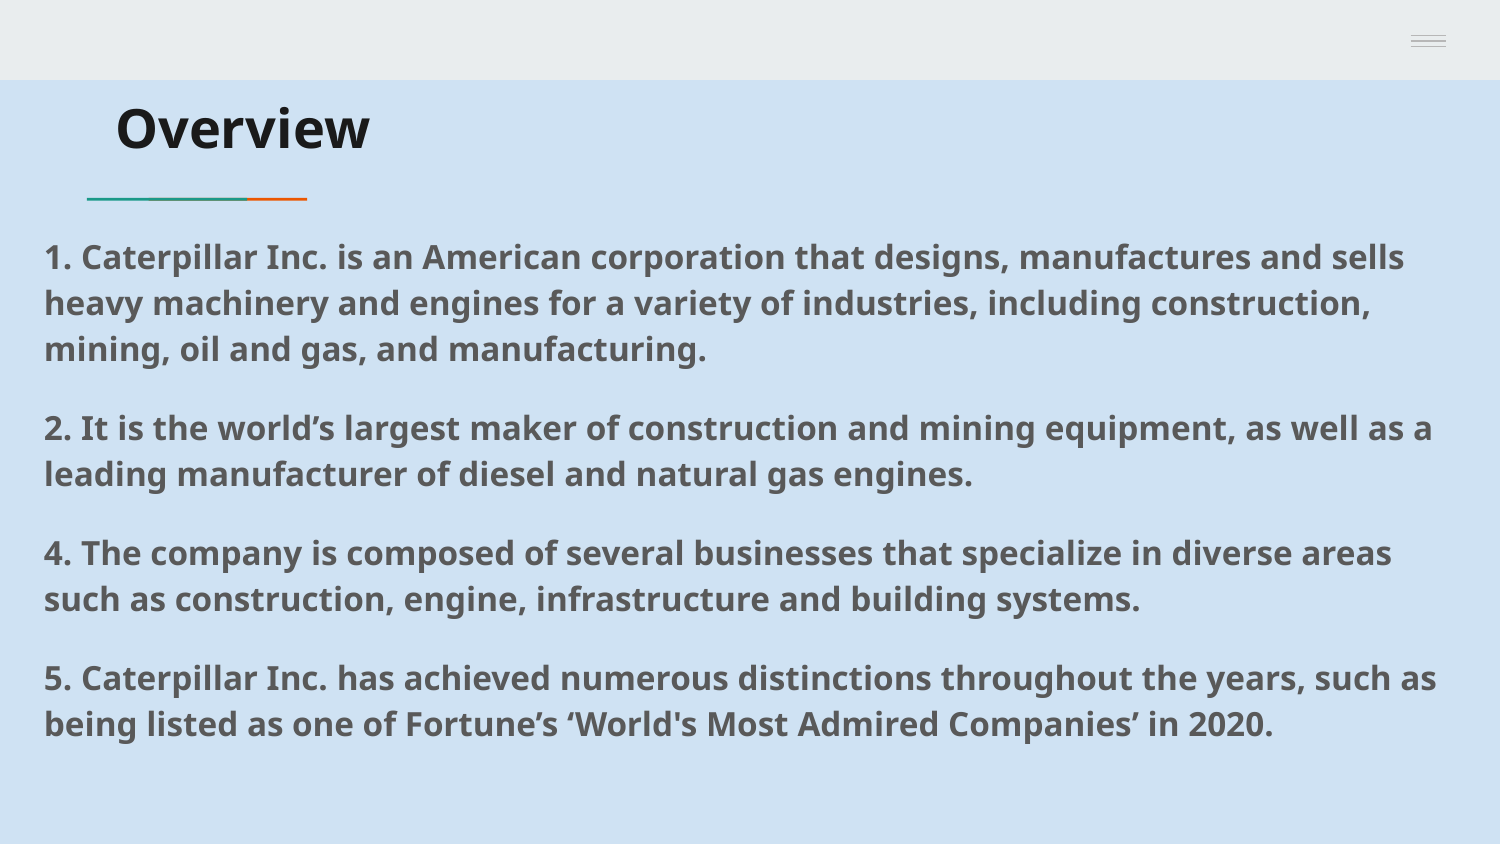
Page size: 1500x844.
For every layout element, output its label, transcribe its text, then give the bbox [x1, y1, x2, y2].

title Overview [100, 79, 1362, 168]
list 1. Caterpillar Inc. is an American corporation that designs, manufactures and sells heavy machinery and engines for a variety of industries, including construction, mining, oil and gas, and manufacturing. 2. It is the world’s largest maker of construction and mining equipment, as well as a leading manufacturer of diesel and natural gas engines. 4. The company is composed of several businesses that specialize in diverse areas such as construction, engine, infrastructure and building systems. 5. Caterpillar Inc. has achieved numerous distinctions throughout the years, such as being listed as one of Fortune’s ‘World's Most Admired Companies’ in 2020. [28, 215, 1483, 818]
